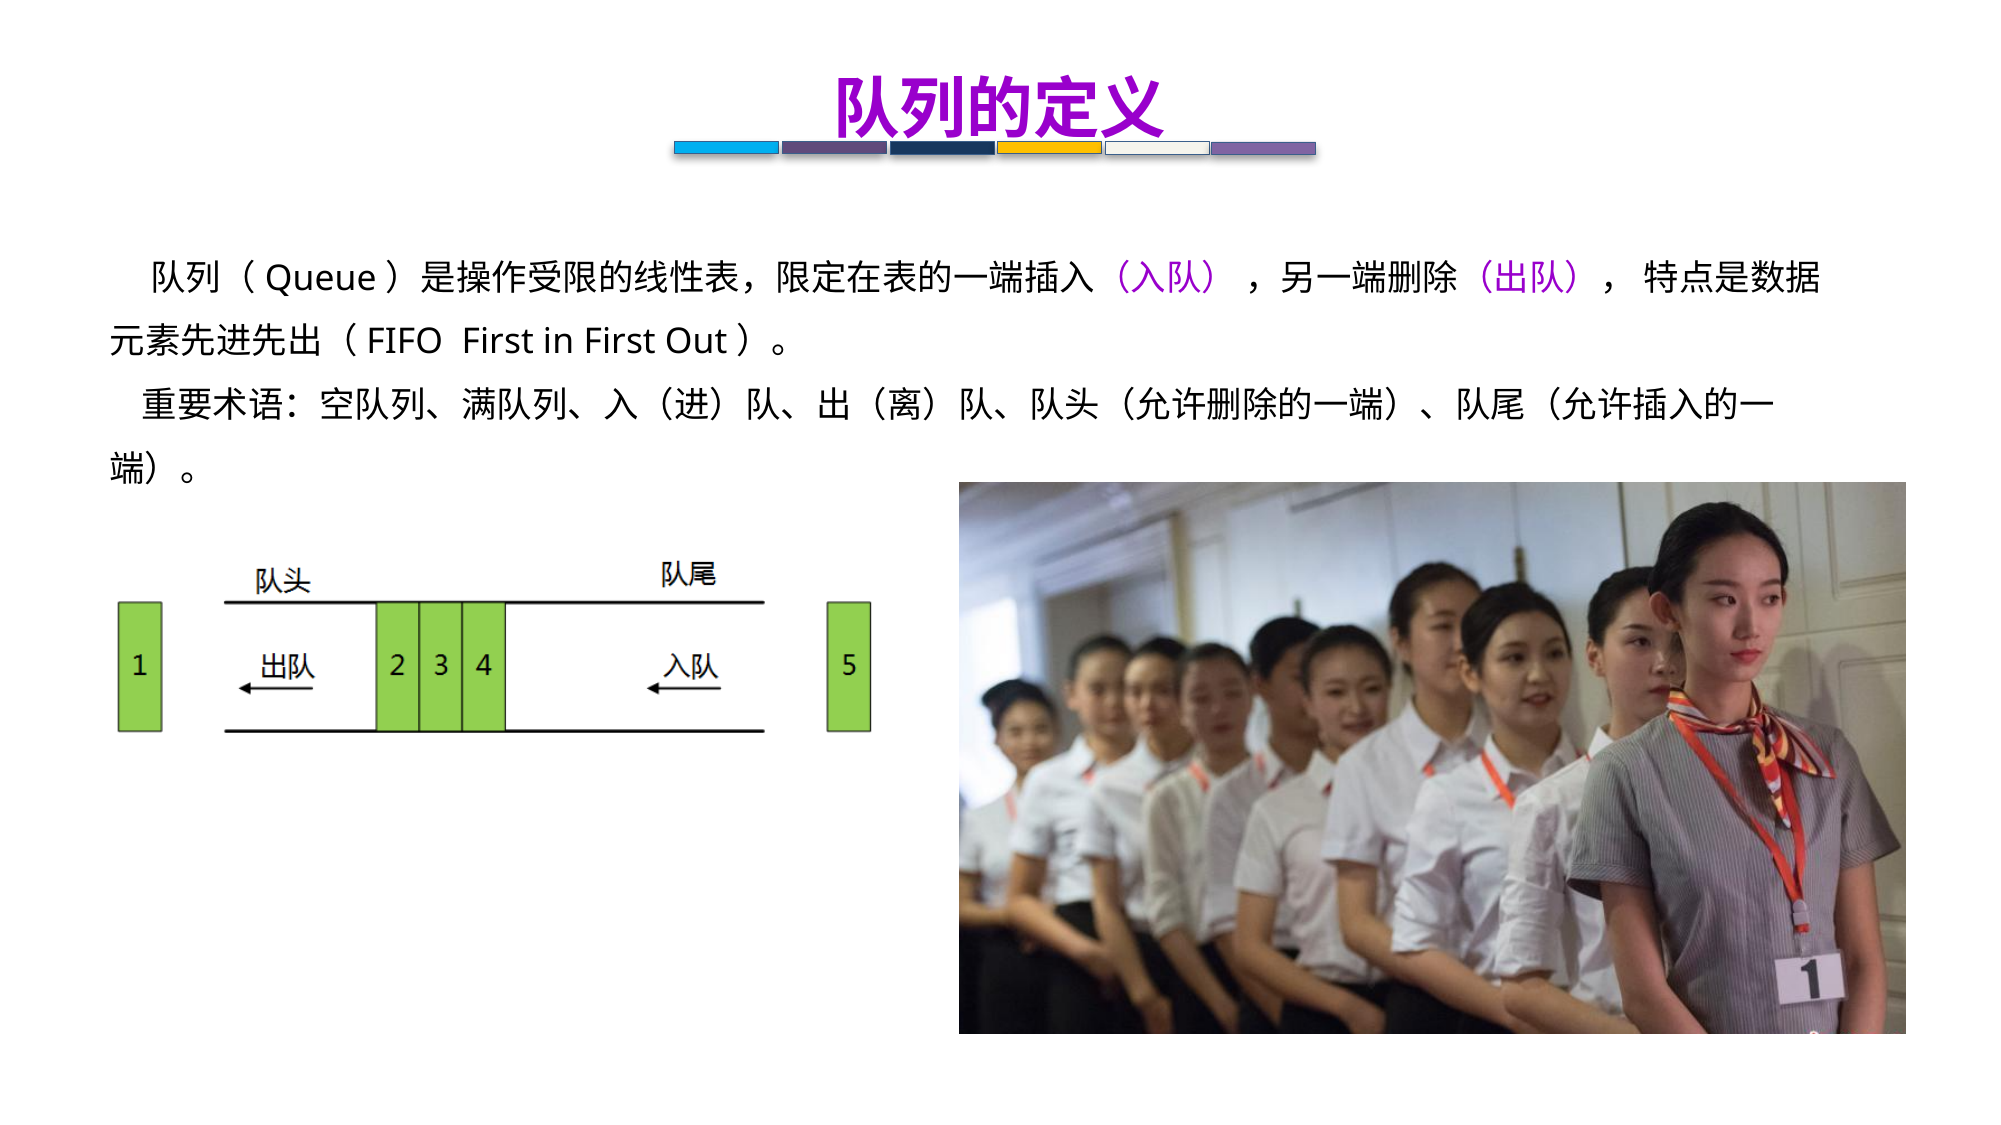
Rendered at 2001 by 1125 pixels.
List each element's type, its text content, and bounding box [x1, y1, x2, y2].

text_box [995, 139, 1104, 156]
text_box [780, 139, 888, 156]
text_box [1209, 140, 1318, 156]
text_box [888, 140, 995, 156]
picture [111, 546, 877, 735]
text_box 队列（Queue）是操作受限的线性表，限定在表的一端插入（入队） ，另一端删除（出队）， 特点是数据元素先进先出（FIFO First in First Out）。 重要术语：空队列、满队列、入（进）队、出（离）队、队头（允许删除的一端）、队尾（允许插入的一端）。 [94, 226, 1856, 560]
picture [959, 482, 1907, 1034]
text_box [1103, 140, 1209, 156]
text_box [672, 139, 780, 155]
text_box 队列的定义 [0, 18, 2000, 153]
